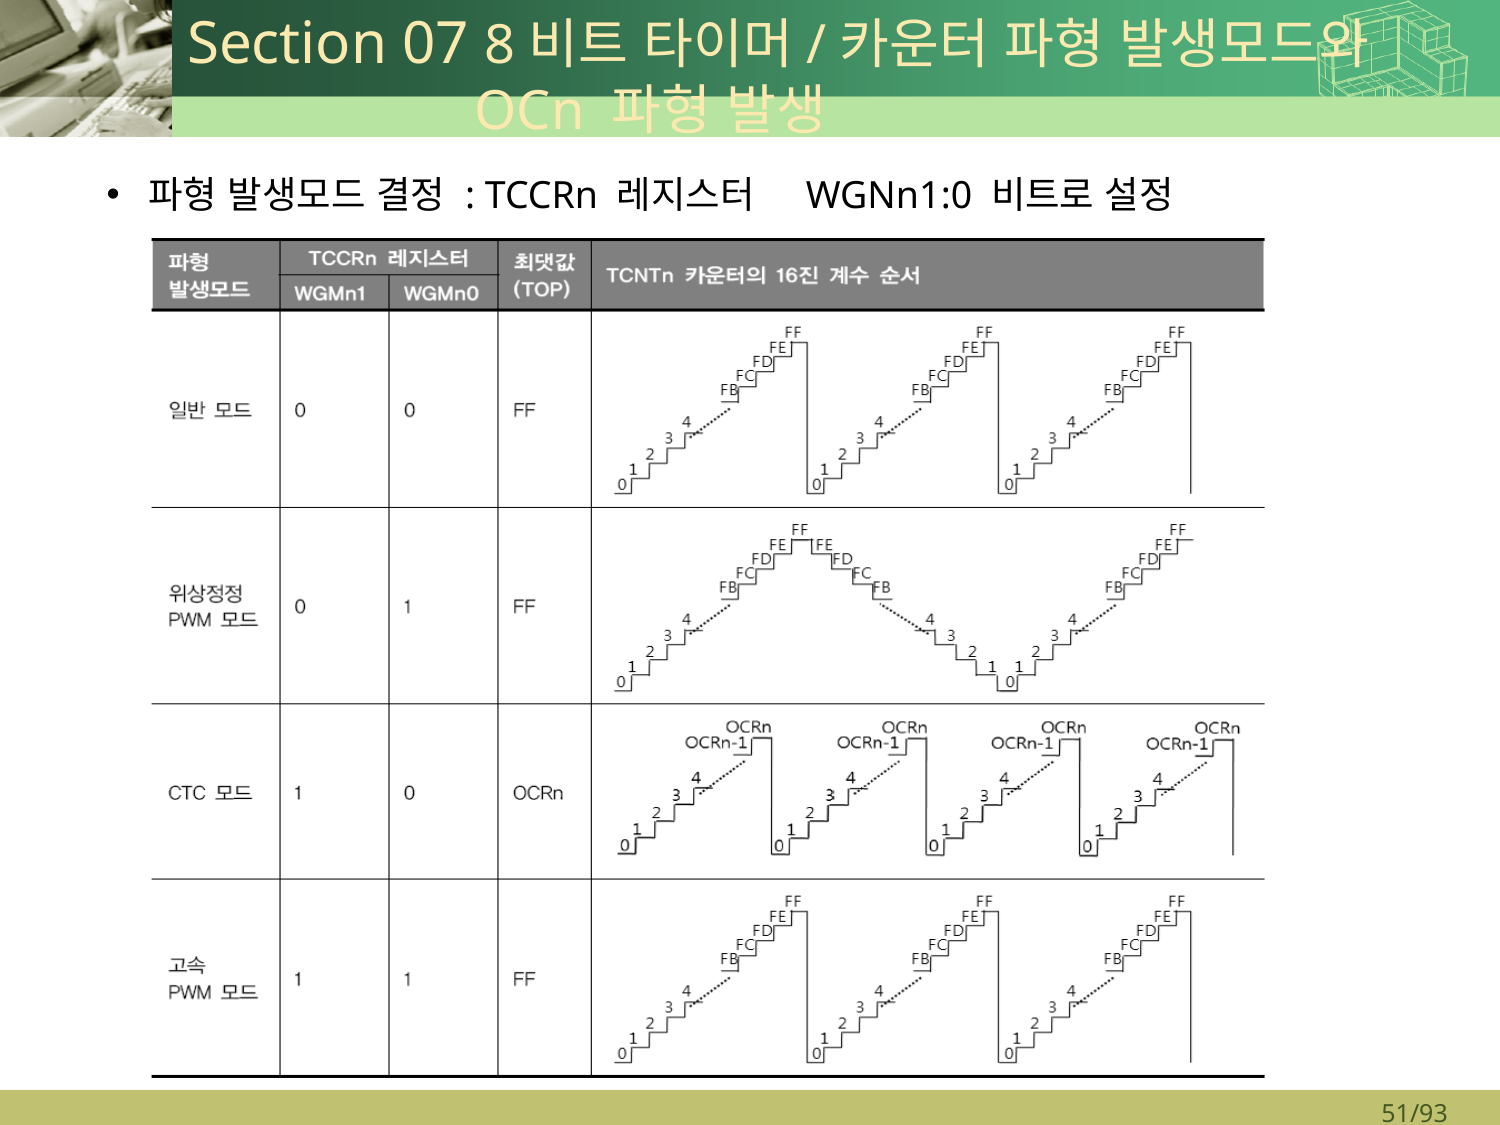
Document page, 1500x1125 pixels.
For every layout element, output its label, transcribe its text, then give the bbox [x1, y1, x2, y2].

title Section 07 8비트 타이머/카운터 파형 발생모드와 OCn 파형 발생 [172, 75, 1500, 94]
picture [145, 233, 1269, 1083]
text_box [0, 0, 1500, 75]
picture [0, 75, 1500, 151]
list 파형 발생모드 결정 : TCCRn 레지스터 WGNn1:0 비트로 설정 [46, 164, 1459, 1067]
